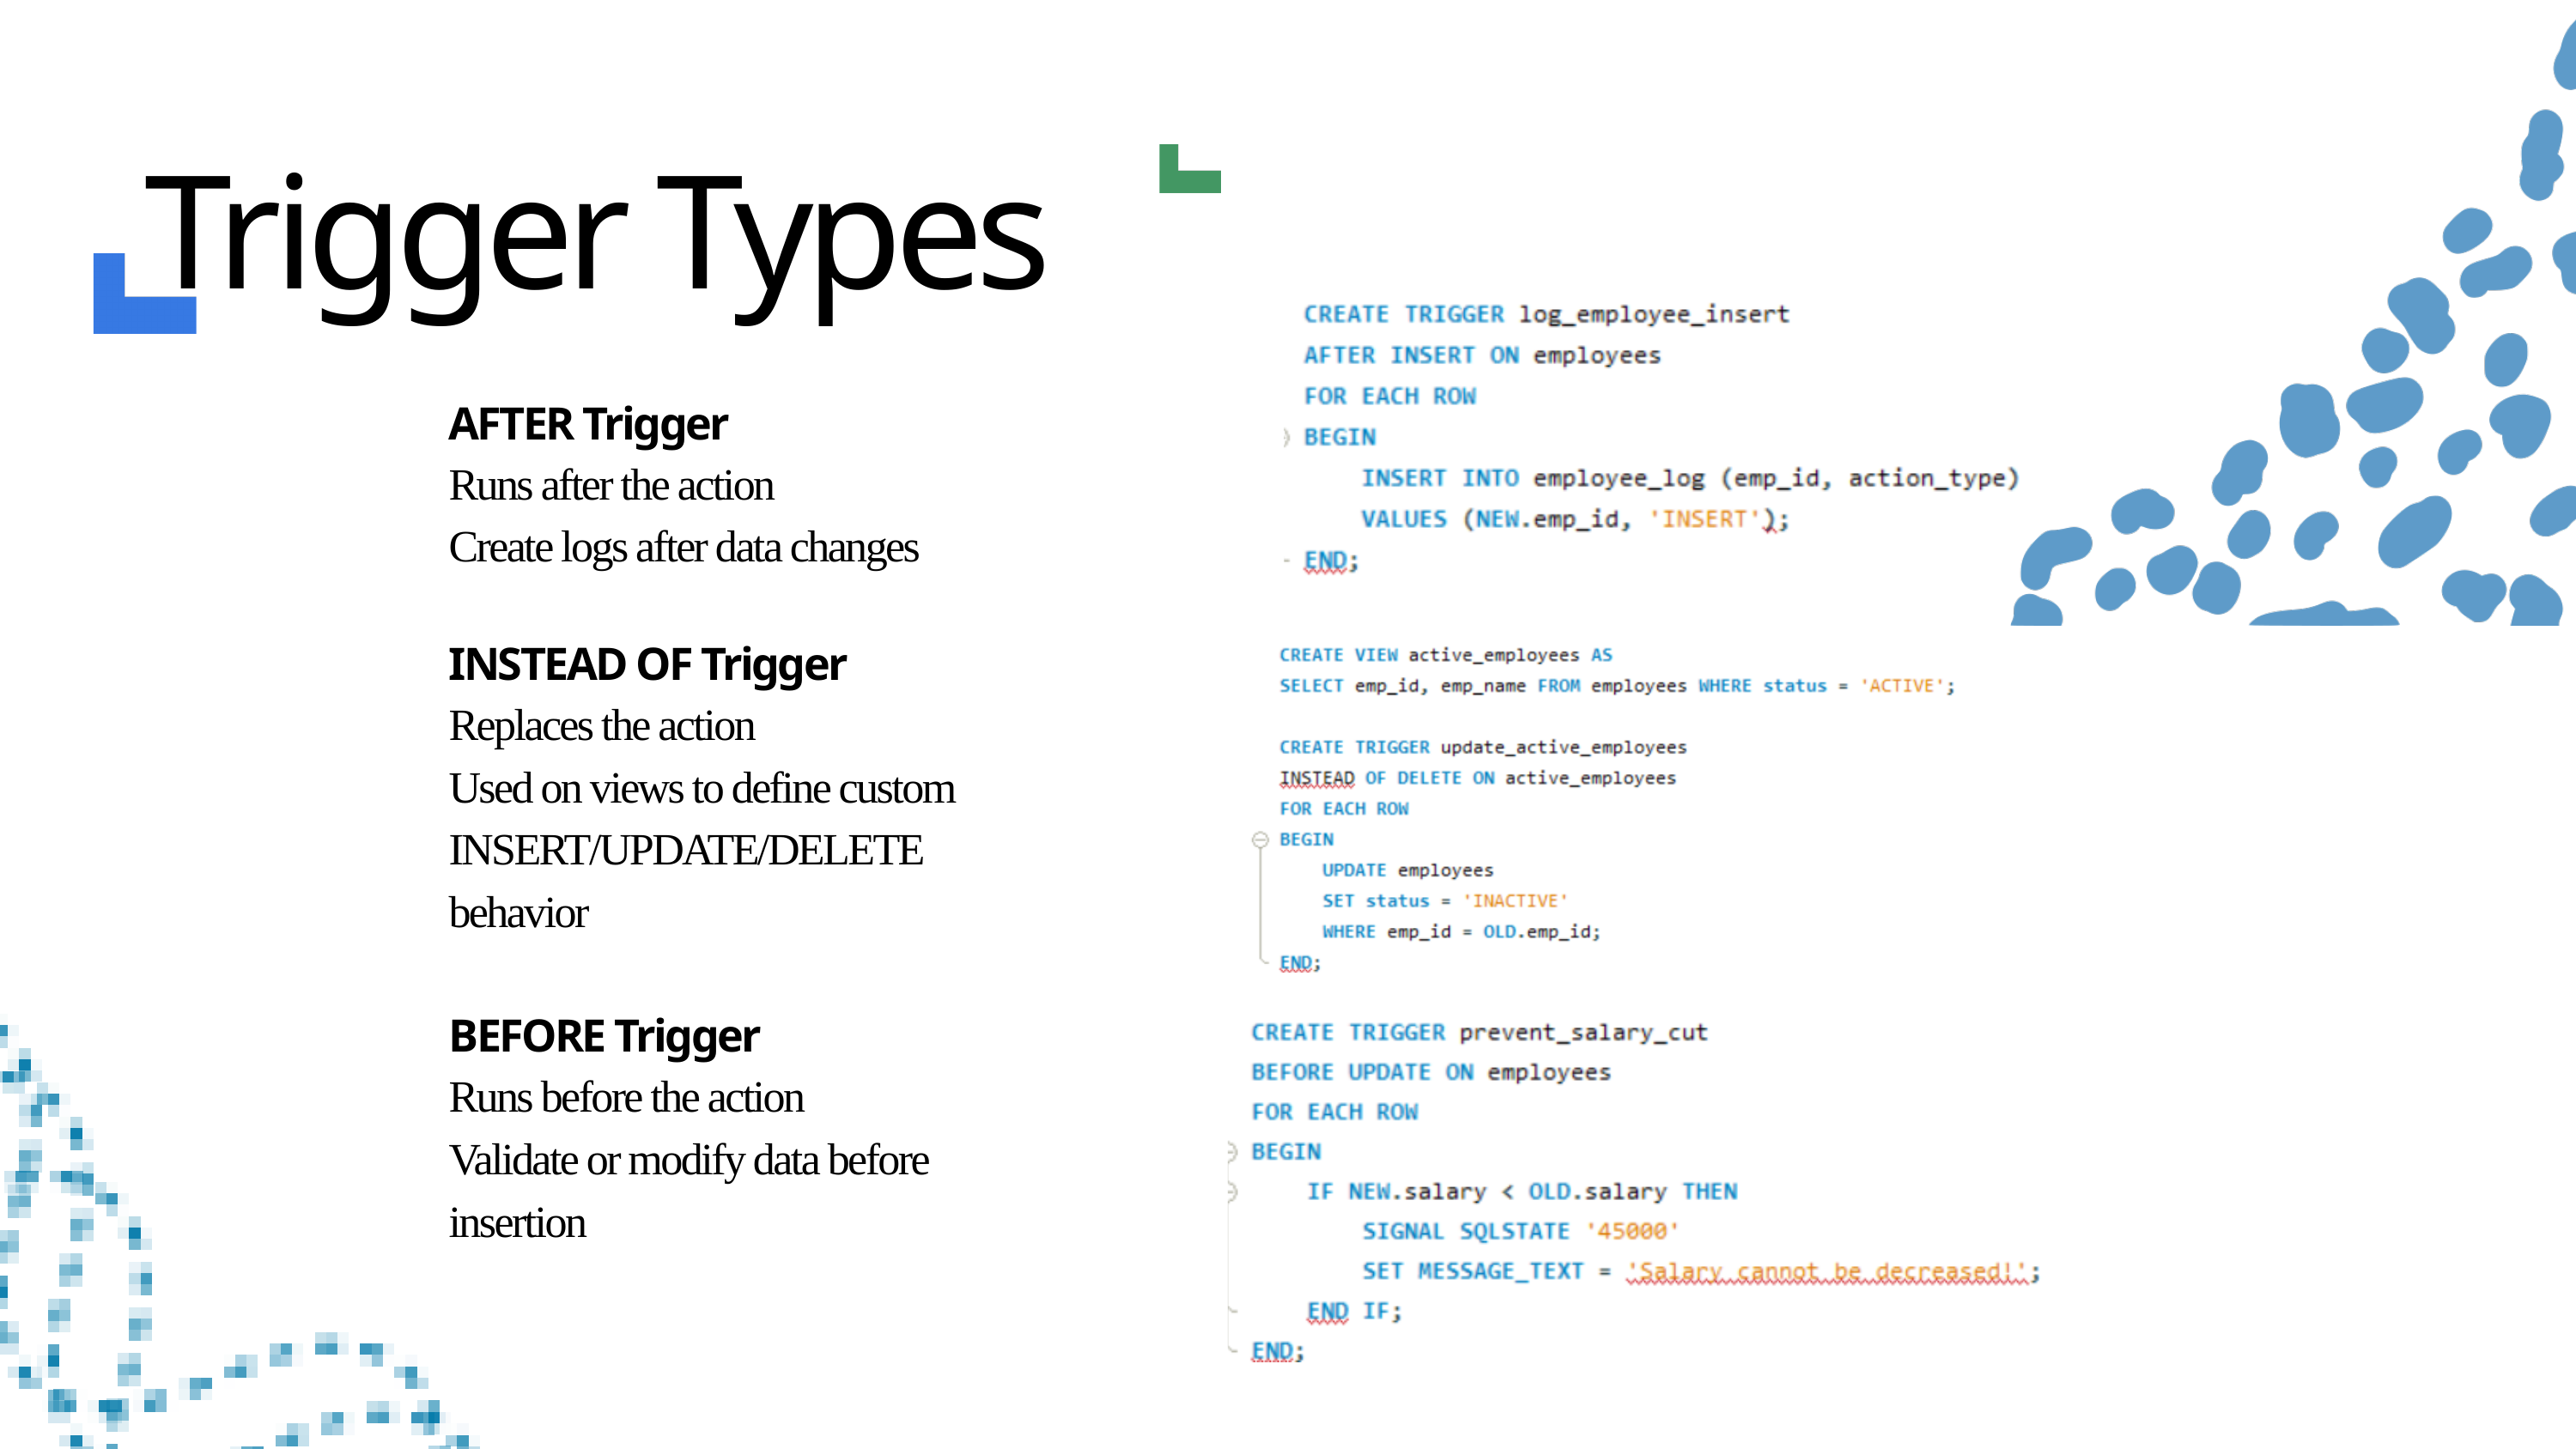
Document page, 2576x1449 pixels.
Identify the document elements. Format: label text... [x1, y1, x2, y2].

text_box [0, 1003, 448, 1071]
text_box BEFORE Trigger [448, 998, 926, 1062]
text_box Replaces the action Used on views to define custom INSERT/UPDATE/DELETE behavior [448, 686, 1035, 937]
text_box [2010, 0, 2576, 626]
text_box Runs after the action Create logs after data changes [448, 446, 1035, 572]
text_box INSTEAD OF Trigger [448, 626, 926, 686]
text_box Trigger Types [144, 184, 1221, 321]
text_box [1159, 144, 1221, 193]
text_box [93, 253, 197, 334]
text_box [1284, 294, 2010, 597]
text_box [0, 1171, 664, 1449]
text_box [1249, 640, 1971, 973]
text_box [0, 1071, 605, 1171]
text_box AFTER Trigger [448, 385, 926, 446]
text_box Runs before the action Validate or modify data before insertion [448, 1058, 1035, 1246]
text_box [1227, 1016, 2050, 1362]
